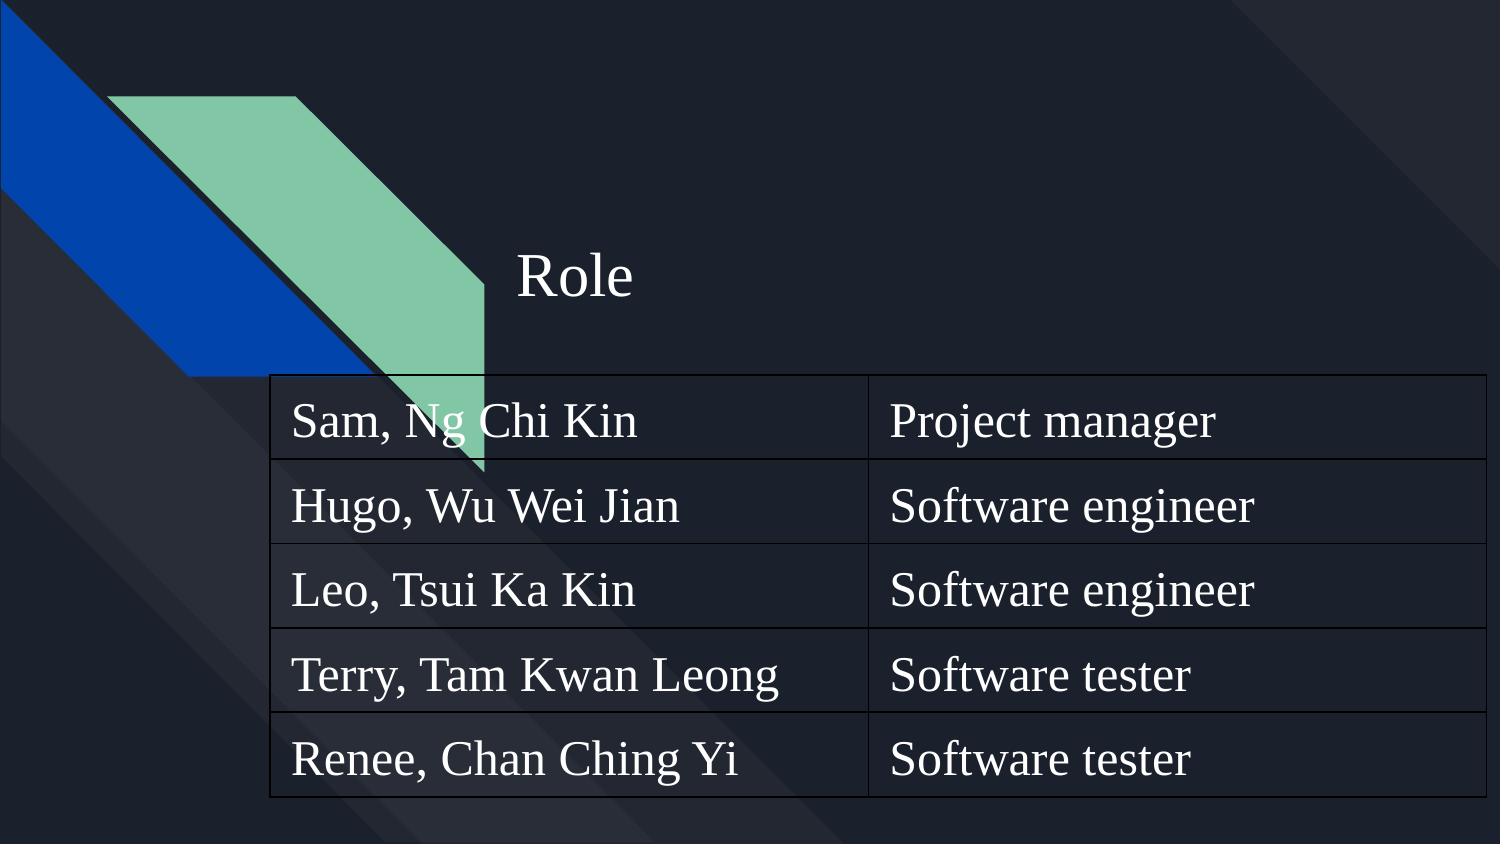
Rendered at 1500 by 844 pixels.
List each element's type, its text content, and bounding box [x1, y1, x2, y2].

table_cell Software engineer [869, 460, 1486, 543]
table_cell Software engineer [869, 544, 1486, 627]
table_cell Leo, Tsui Ka Kin [271, 544, 868, 627]
table_header Project manager [869, 376, 1486, 458]
title Role [501, 207, 1062, 338]
table_cell Software tester [869, 713, 1486, 796]
table_cell Hugo, Wu Wei Jian [271, 460, 868, 543]
table_header Sam, Ng Chi Kin [271, 376, 868, 458]
table_cell Software tester [869, 629, 1486, 711]
table_cell Terry, Tam Kwan Leong [271, 629, 868, 711]
table_cell Renee, Chan Ching Yi [271, 713, 868, 796]
